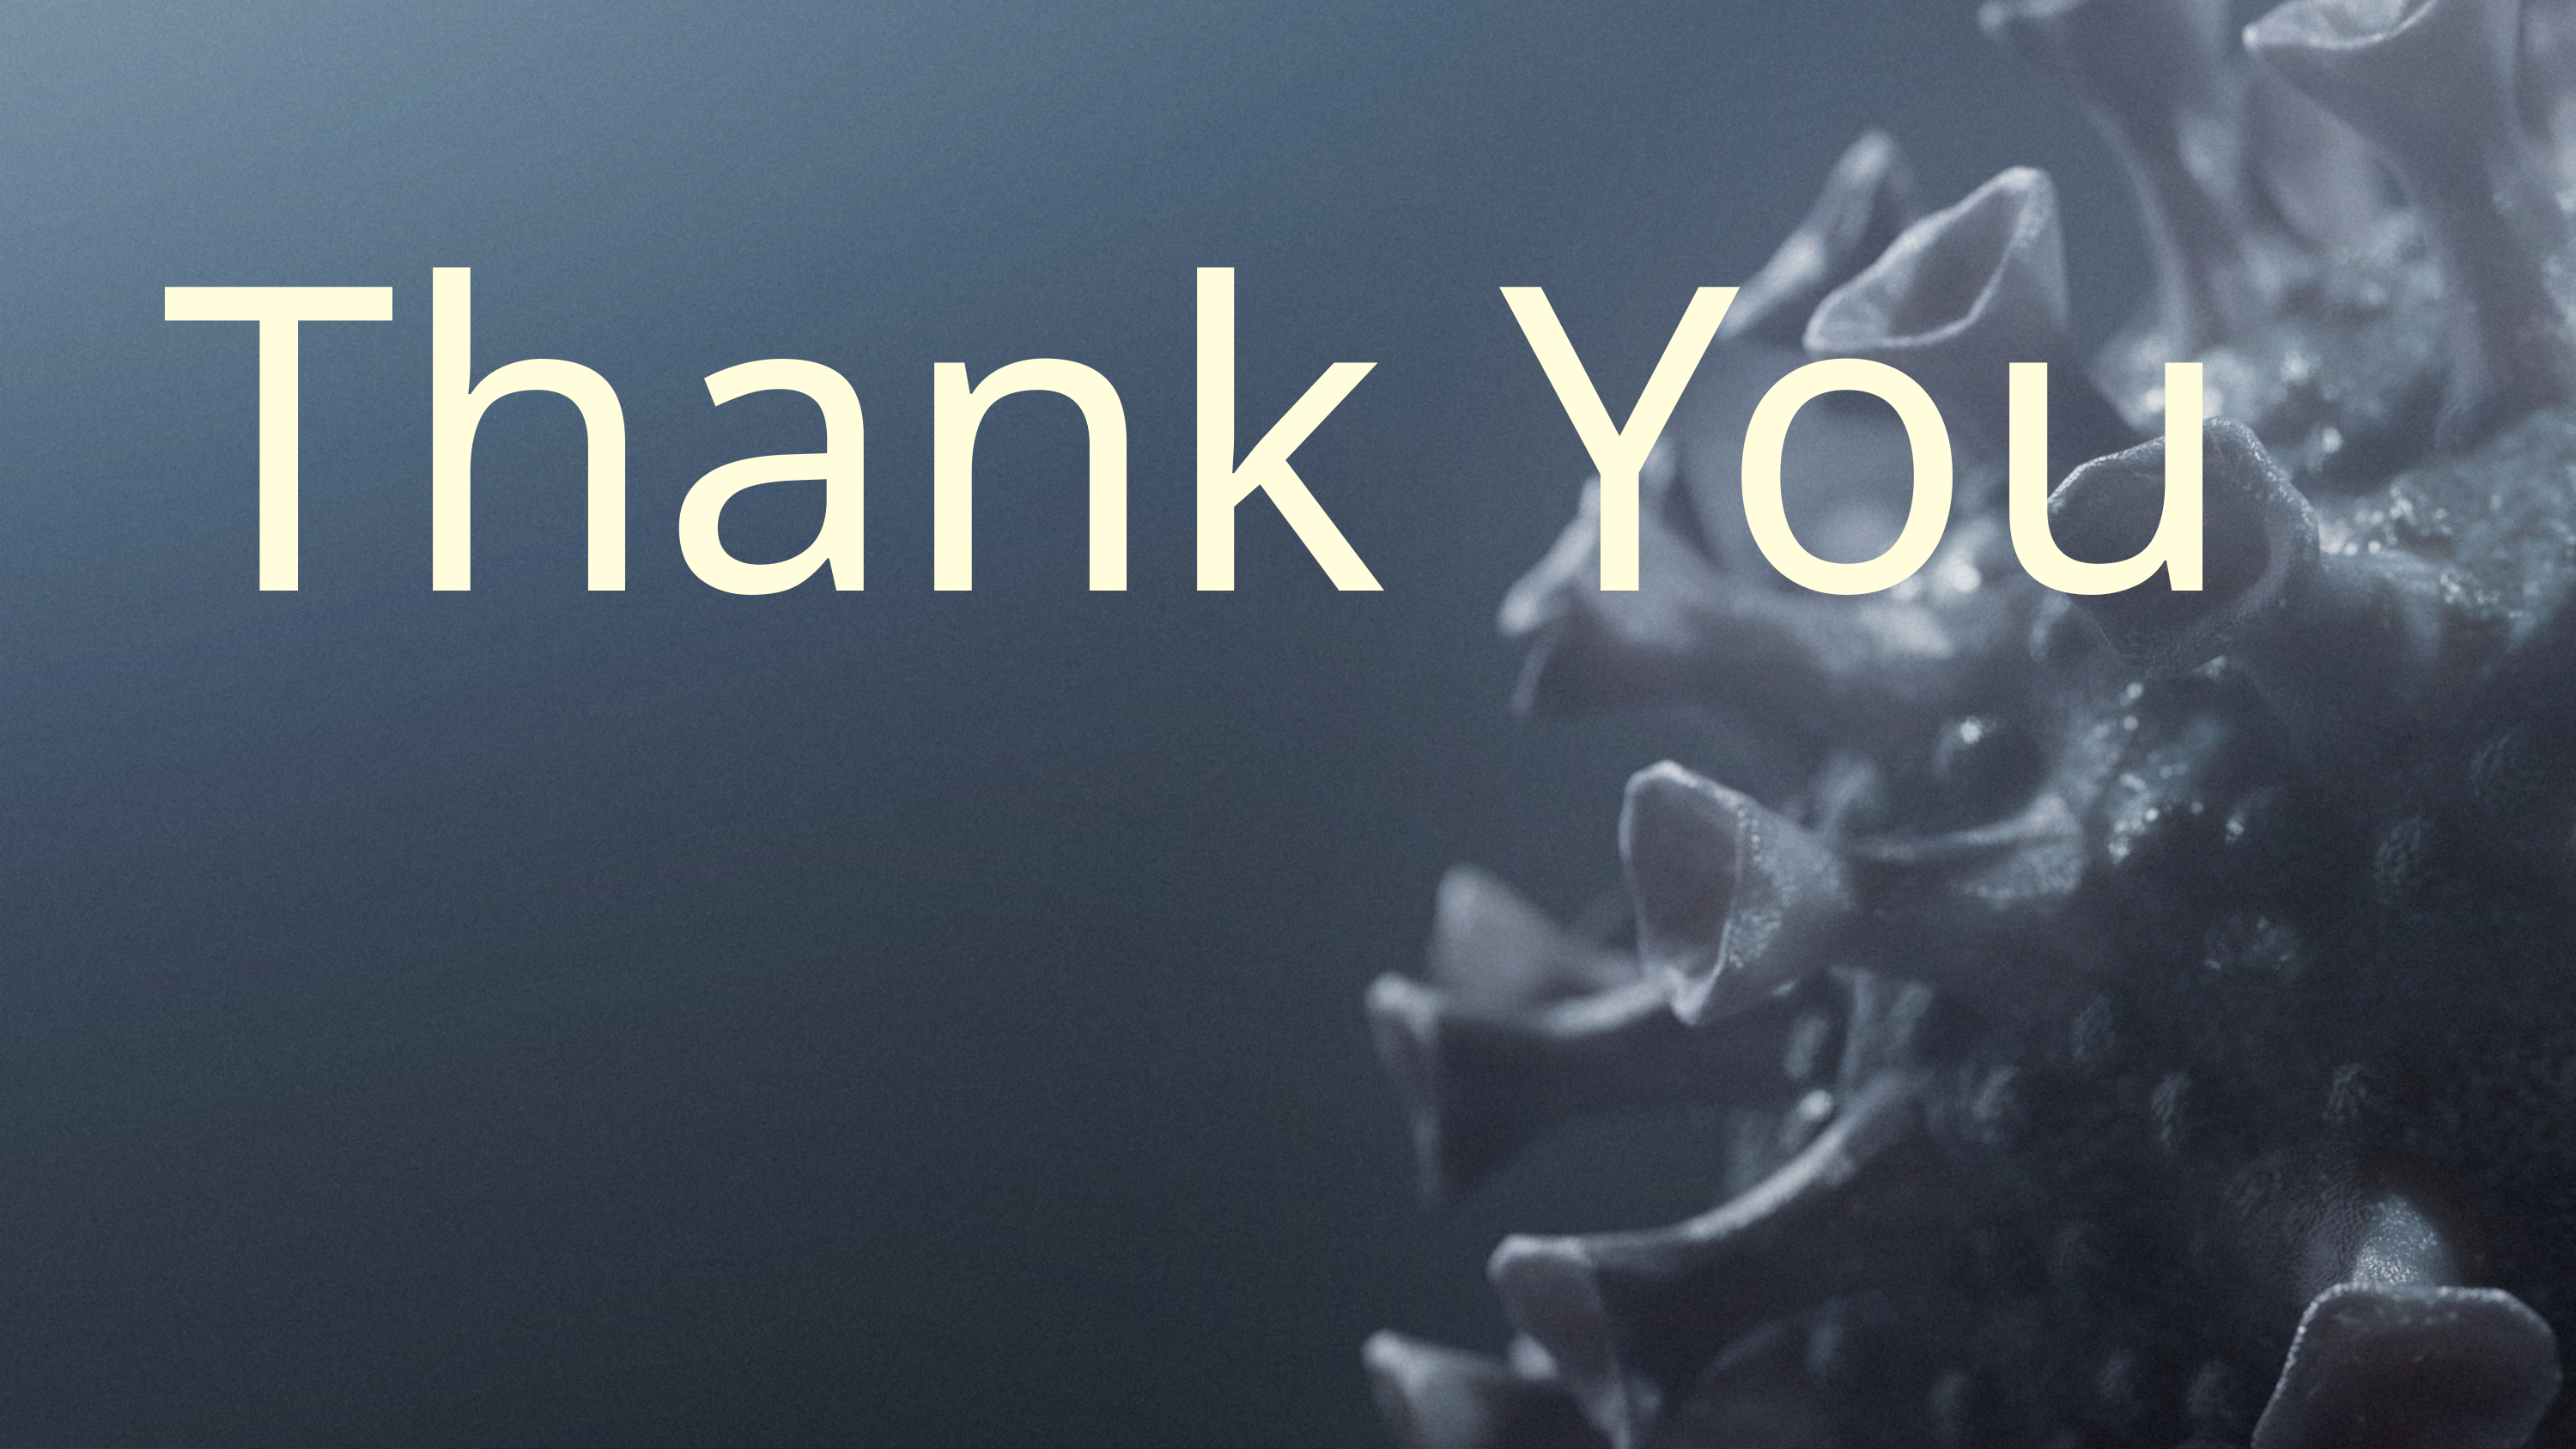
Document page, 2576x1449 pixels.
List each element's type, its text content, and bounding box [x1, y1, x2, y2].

text_box [0, 0, 2576, 1449]
text_box Thank You [118, 80, 2282, 676]
